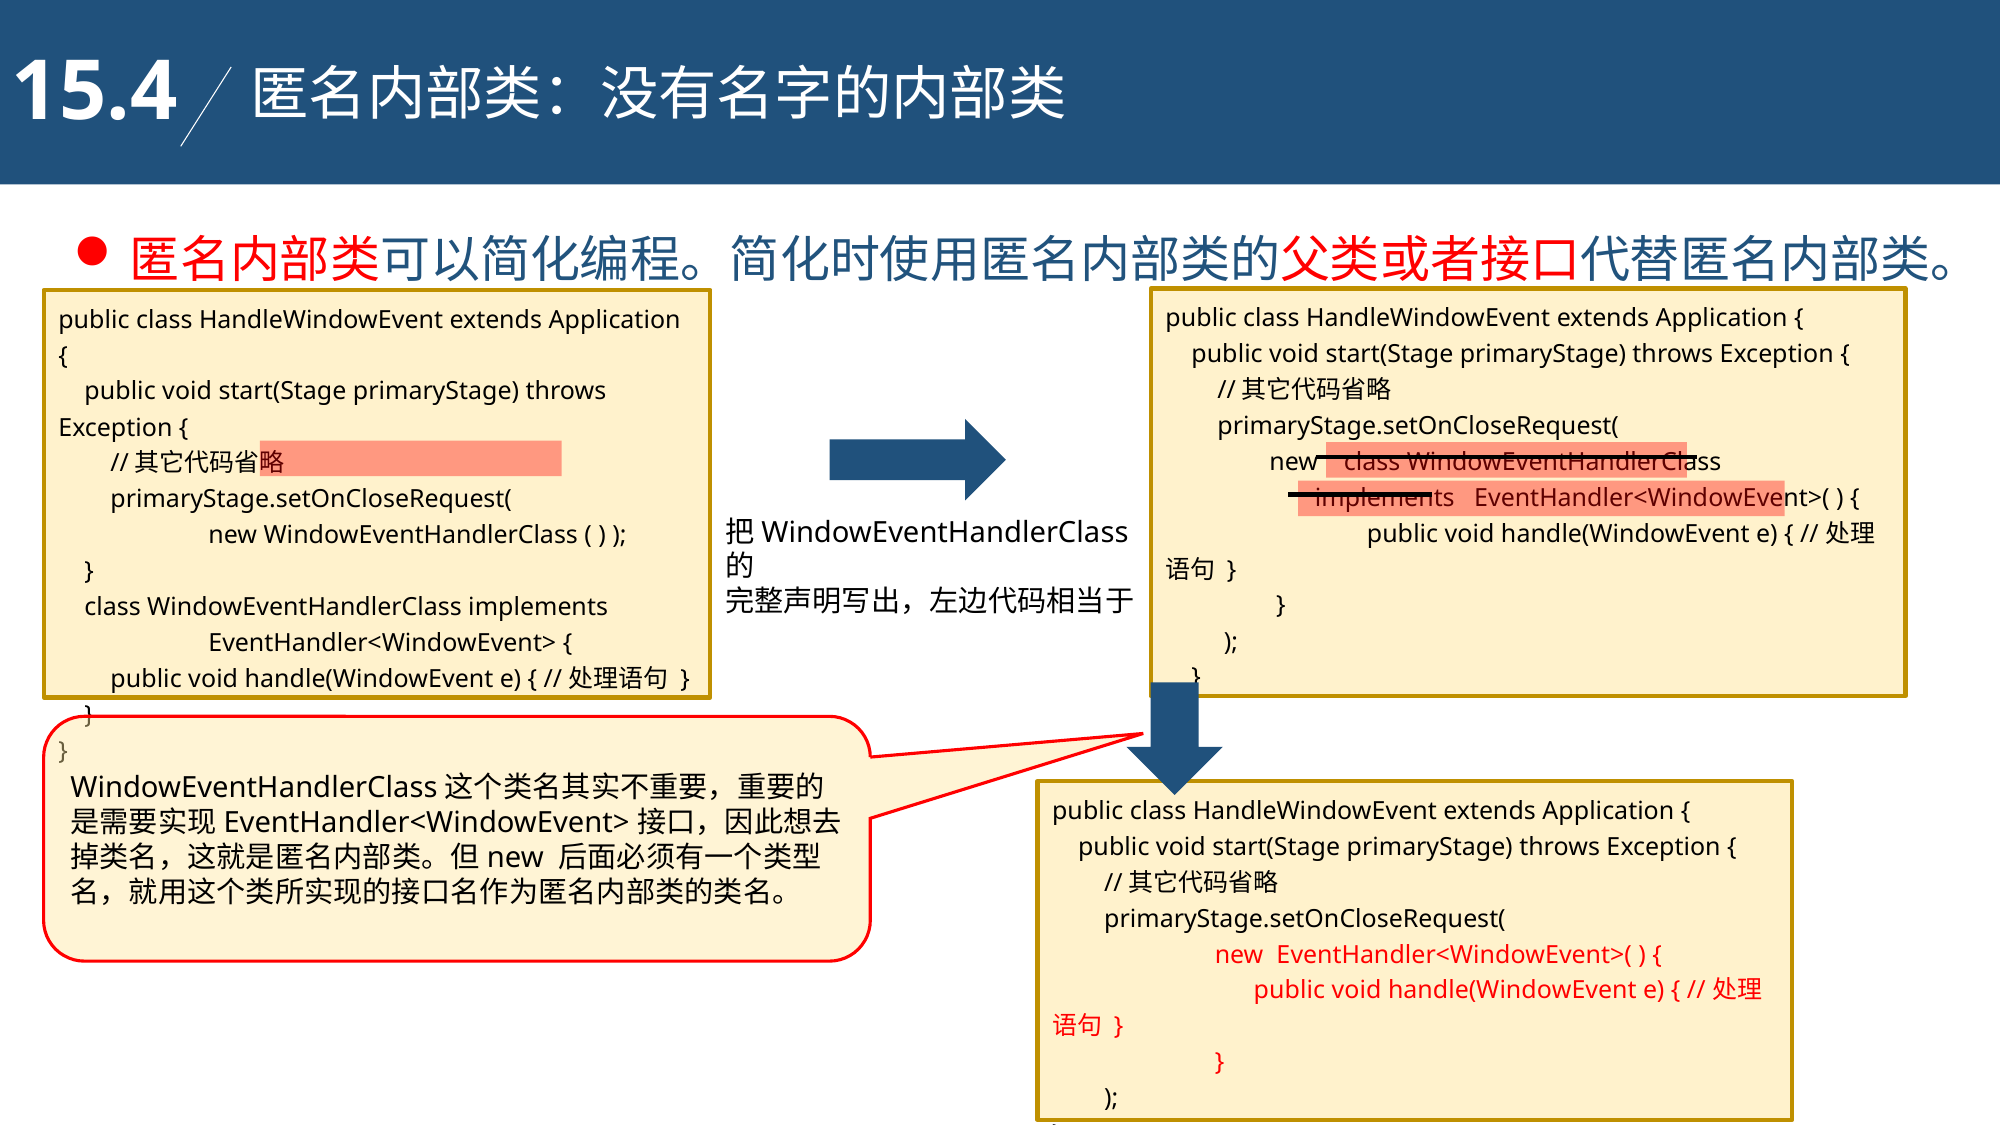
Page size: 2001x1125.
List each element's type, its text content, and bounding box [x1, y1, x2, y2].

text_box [710, 418, 1162, 592]
text_box [1123, 681, 1226, 797]
text_box 15.4 [0, 40, 197, 206]
text_box public class HandleWindowEvent extends Application { public void start(Stage primaryStage) throws Exception { //其它代码省略 primaryStage.setOnCloseRequest( new EventHandler<WindowEvent>( ) { public void handle(WindowEvent e) { //处理语句 } } ); } [1037, 781, 1793, 1120]
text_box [43, 289, 711, 698]
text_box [1150, 288, 1906, 697]
text_box WindowEventHandlerClass这个类名其实不重要，重要的是需要实现EventHandler<WindowEvent>接口，因此想去掉类名，这就是匿名内部类。但new 后面必须有一个类型名，就用这个类所实现的接口名作为匿名内部类的类名。 [42, 715, 1144, 963]
text_box 匿名内部类可以简化编程。简化时使用匿名内部类的父类或者接口代替匿名内部类。 [58, 190, 1985, 278]
list 匿名内部类：没有名字的内部类 [235, 57, 1449, 139]
